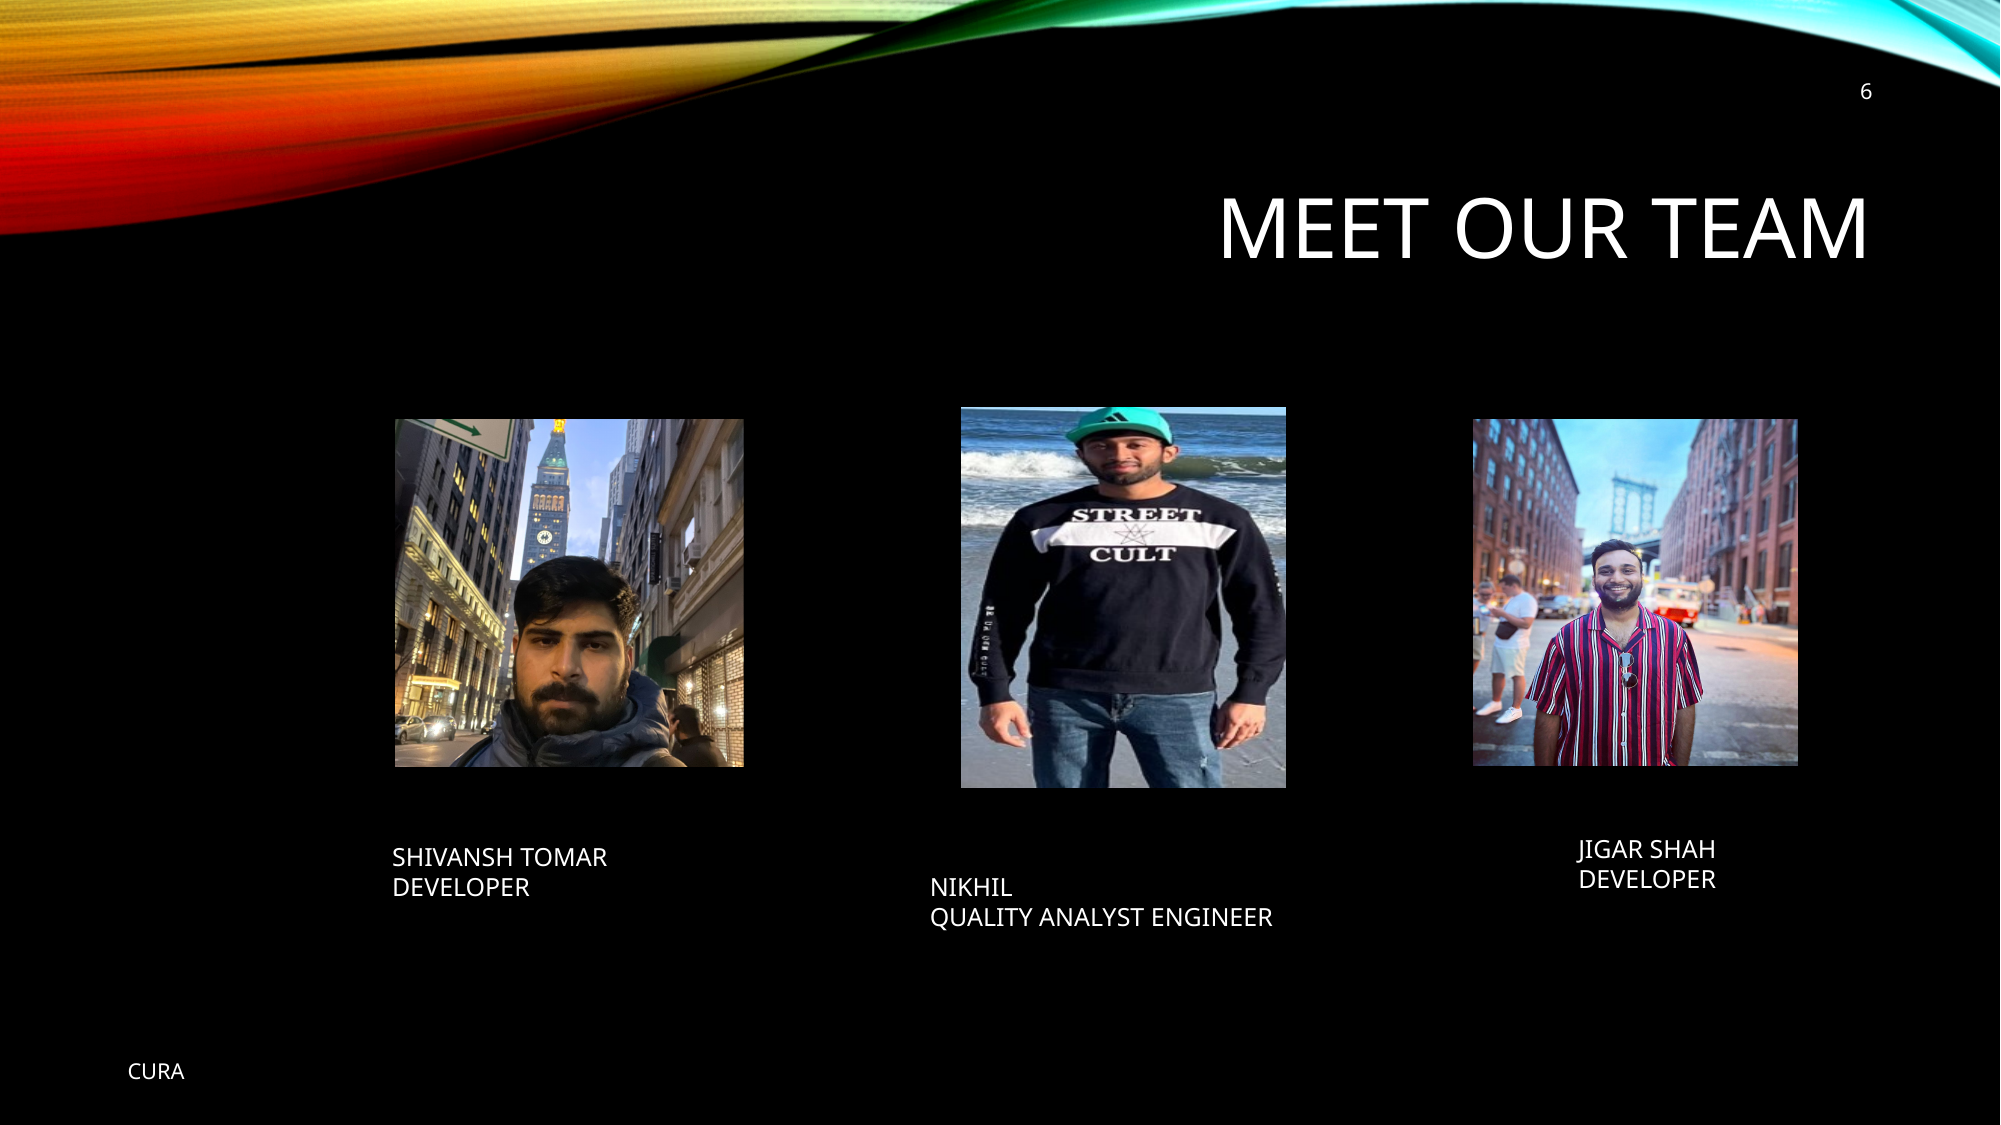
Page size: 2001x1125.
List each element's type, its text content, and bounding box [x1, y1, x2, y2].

picture [0, 0, 2000, 237]
text_box NIKHIL QUALITY ANALYST ENGINEER [915, 864, 1438, 939]
footer CURA [112, 1042, 1388, 1103]
picture [394, 418, 744, 768]
slide_number 6 [1437, 62, 1888, 123]
text_box SHIVANSH TOMAR DEVELOPER [377, 834, 623, 910]
picture [1472, 418, 1798, 767]
text_box JIGAR SHAH DEVELOPER [1563, 825, 1762, 901]
picture [960, 406, 1287, 788]
title MEET OUR TEAM [474, 125, 1888, 338]
